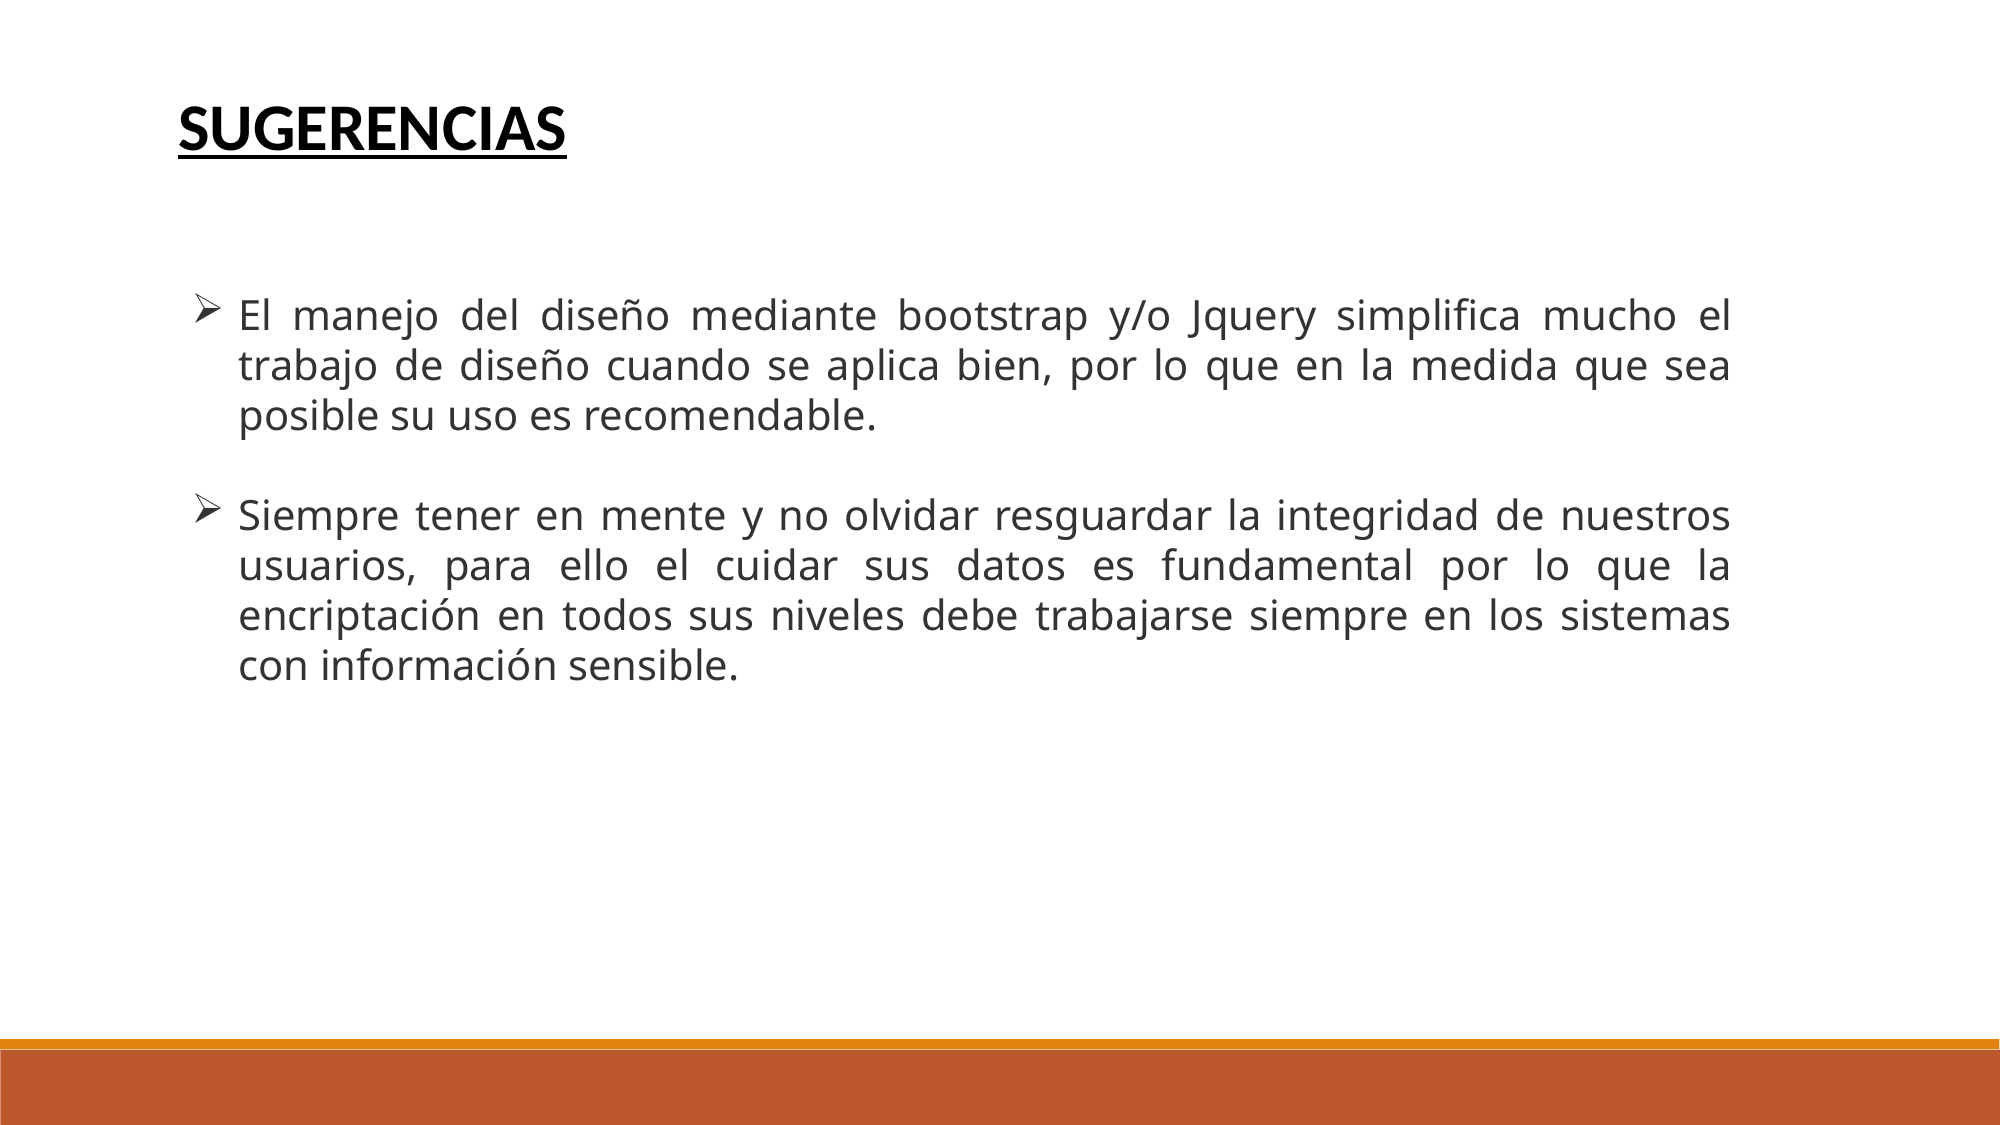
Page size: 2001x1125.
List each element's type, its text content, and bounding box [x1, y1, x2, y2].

text_box El manejo del diseño mediante bootstrap y/o Jquery simplifica mucho el trabajo de diseño cuando se aplica bien, por lo que en la medida que sea posible su uso es recomendable. Siempre tener en mente y no olvidar resguardar la integridad de nuestros usuarios, para ello el cuidar sus datos es fundamental por lo que la encriptación en todos sus niveles debe trabajarse siempre en los sistemas con información sensible. [176, 281, 1748, 697]
text_box SUGERENCIAS [163, 76, 583, 172]
